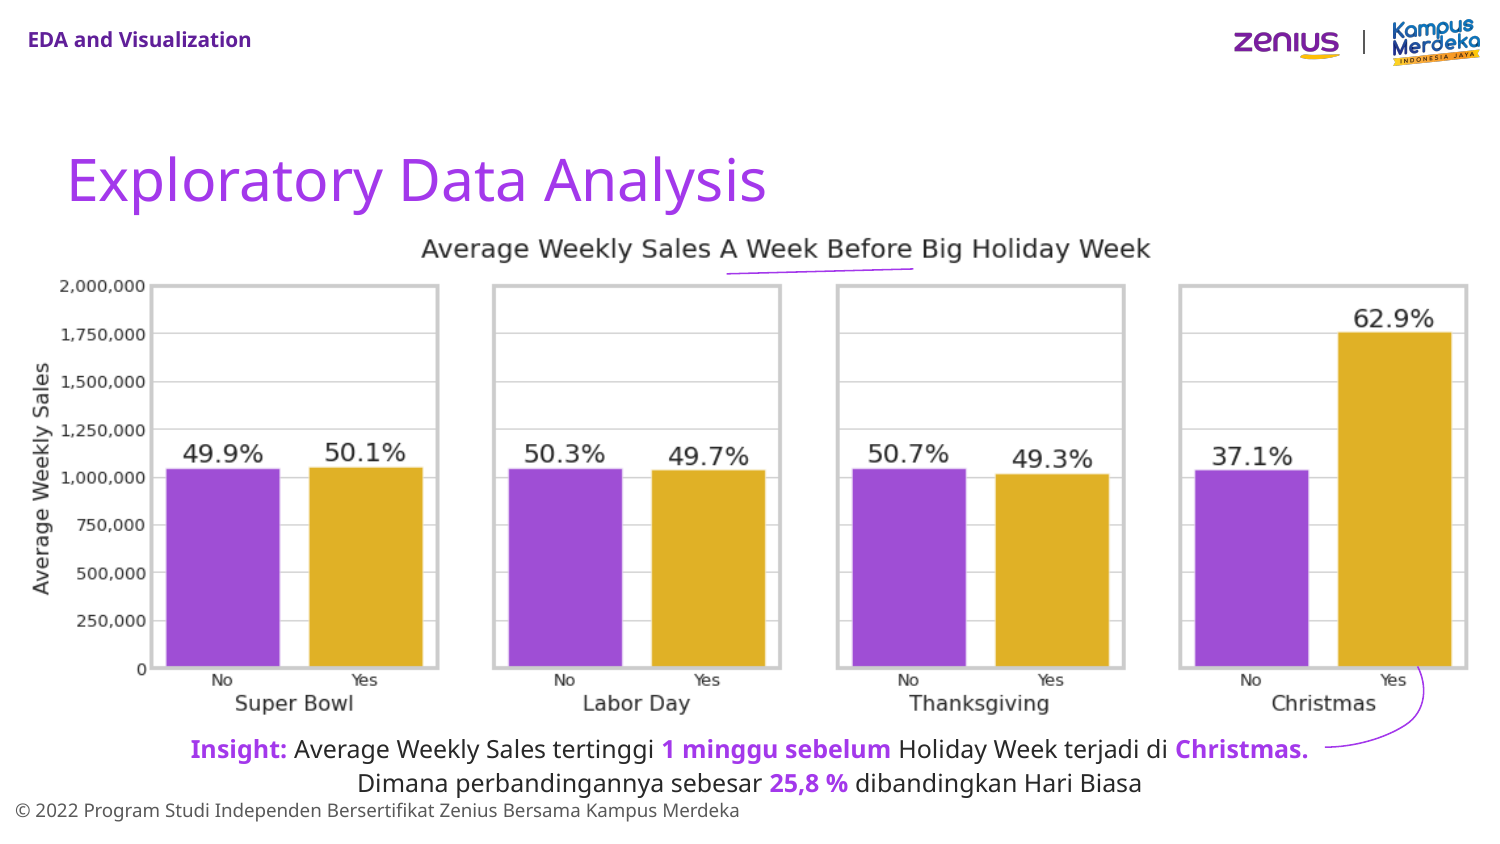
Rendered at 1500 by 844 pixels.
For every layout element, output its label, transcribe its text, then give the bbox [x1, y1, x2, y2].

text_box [1230, 15, 1480, 69]
title Exploratory Data Analysis [51, 110, 1443, 228]
picture [25, 229, 1475, 724]
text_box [726, 268, 914, 275]
text_box EDA and Visualization [12, 14, 1011, 65]
list Insight: Average Weekly Sales tertinggi 1 minggu sebelum Holiday Week terjadi di Christmas. Dimana perbandingannya sebesar 25,8 % dibandingkan Hari Biasa [61, 732, 1439, 801]
text_box [1324, 732, 1393, 748]
text_box © 2022 Program Studi Independen Bersertifikat Zenius Bersama Kampus Merdeka [0, 787, 1468, 833]
